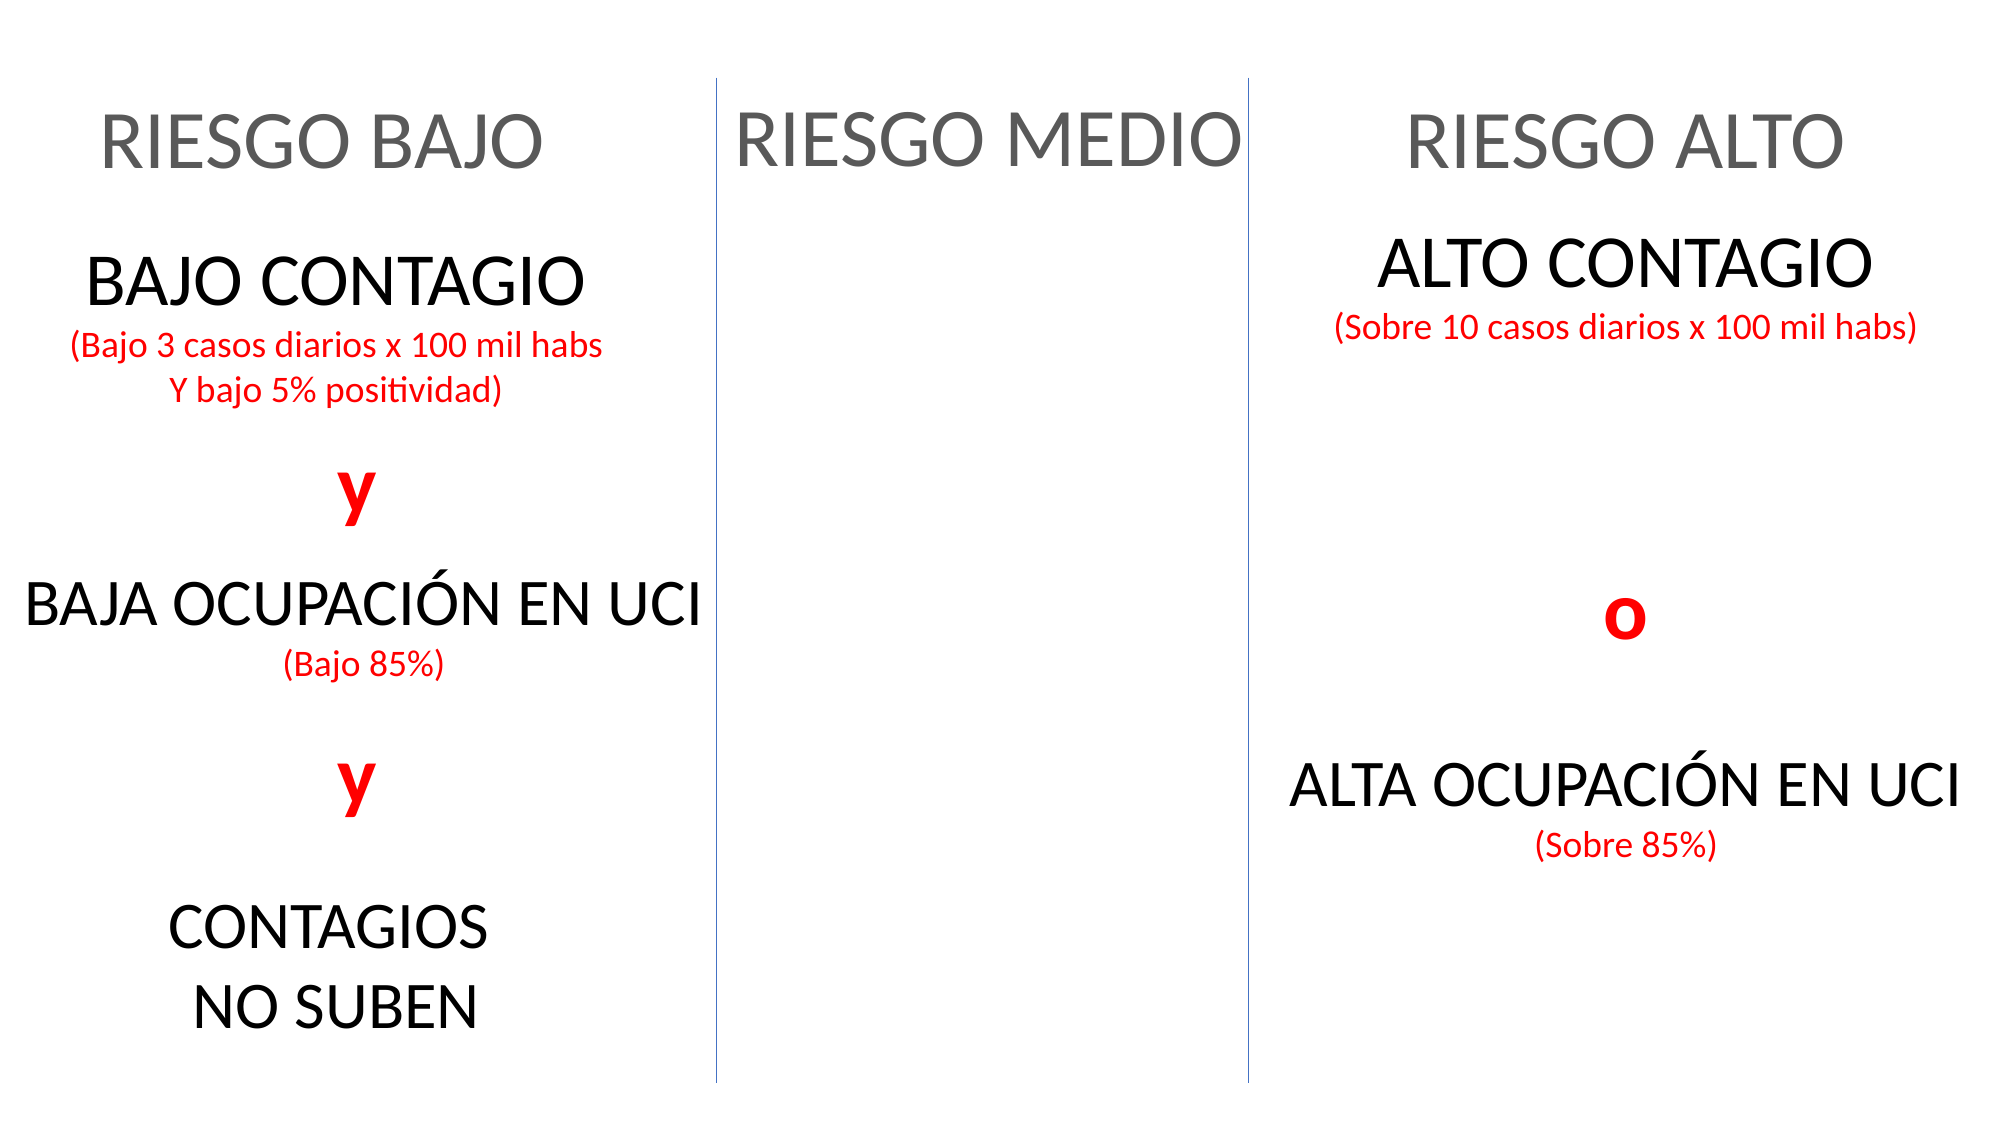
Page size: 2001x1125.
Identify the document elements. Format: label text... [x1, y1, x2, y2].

text_box RIESGO ALTO [1390, 77, 1862, 193]
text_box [5, 222, 723, 1051]
text_box RIESGO BAJO [84, 77, 560, 193]
text_box RIESGO MEDIO [719, 75, 1260, 191]
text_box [1270, 205, 1982, 875]
